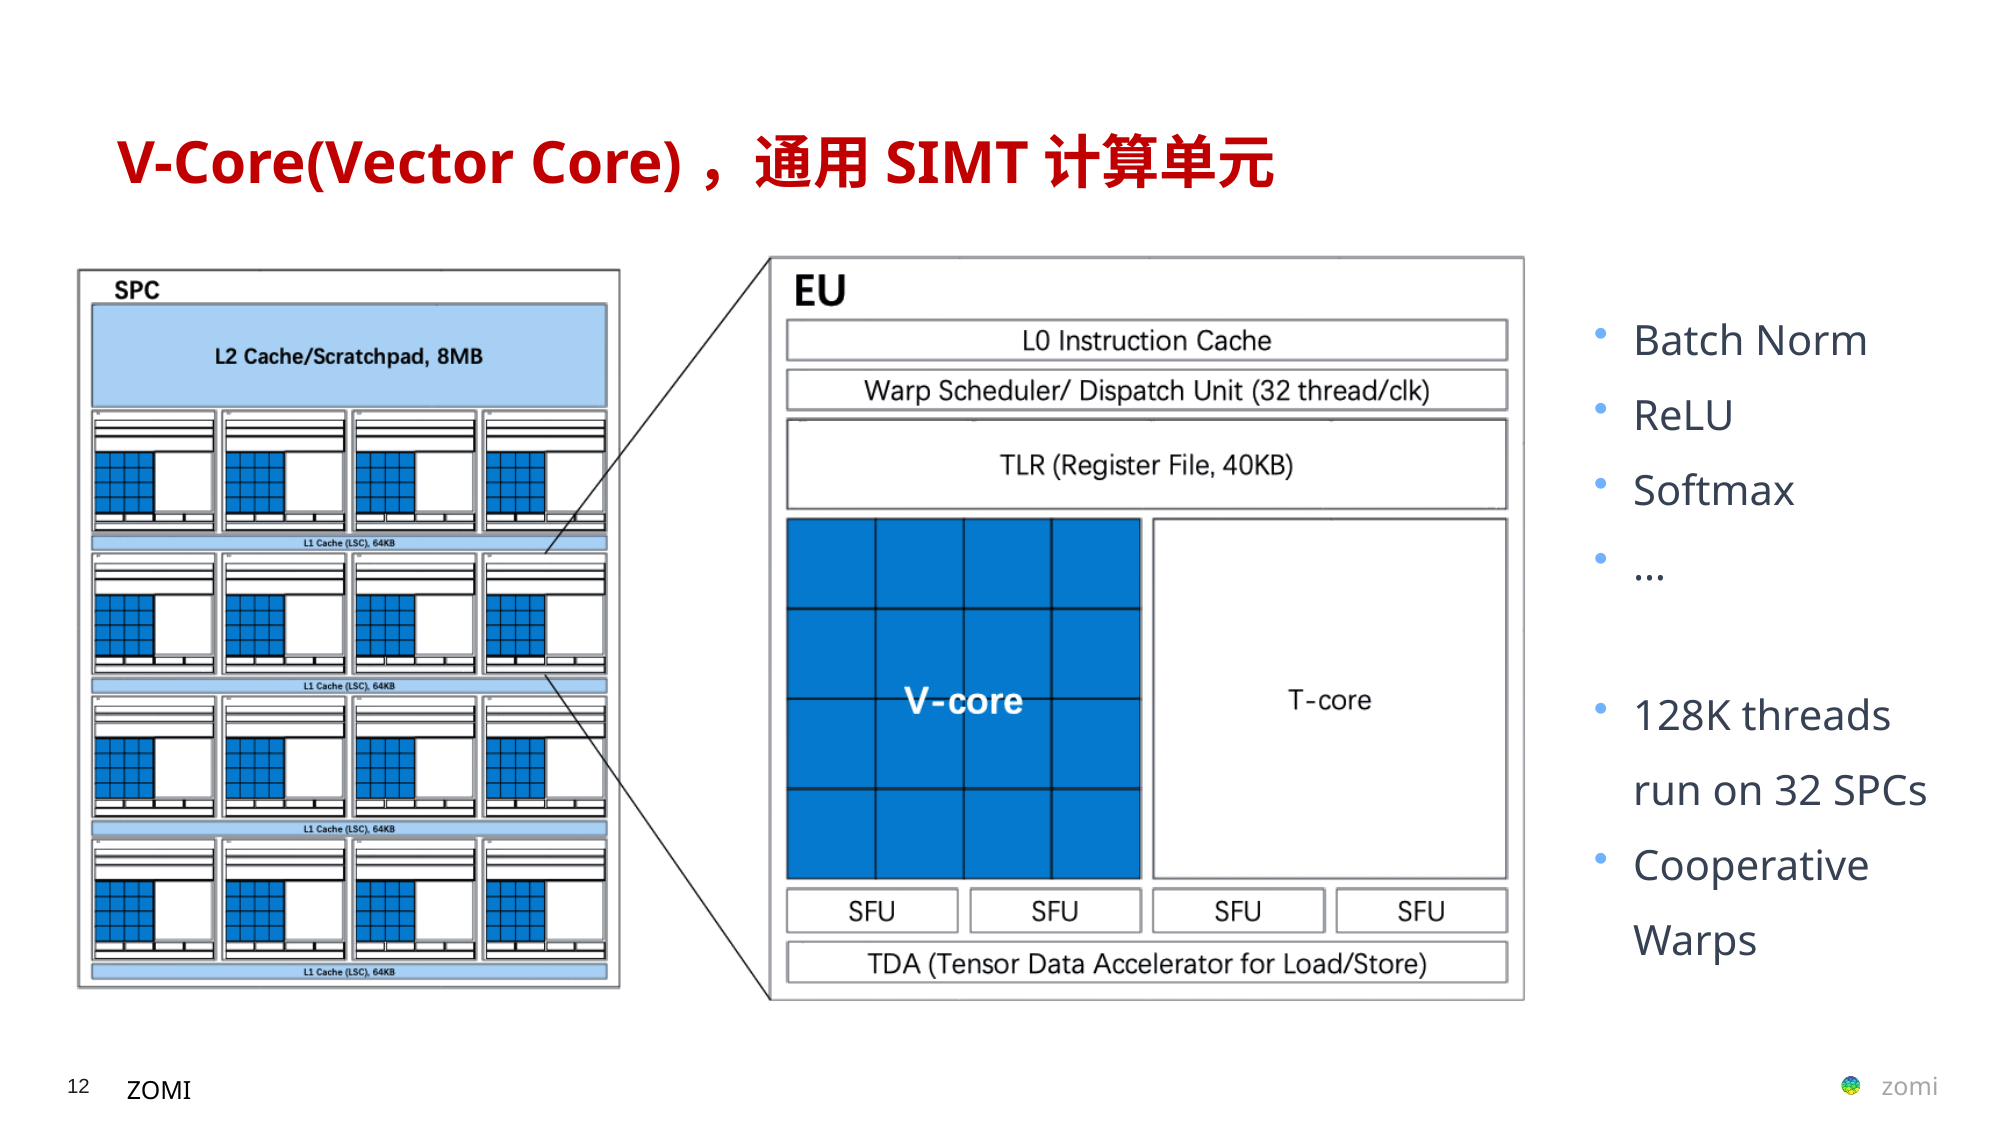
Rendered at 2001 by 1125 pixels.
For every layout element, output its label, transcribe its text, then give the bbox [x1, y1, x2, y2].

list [56, 243, 1540, 1016]
title V-Core(Vector Core)，通用SIMT计算单元 [102, 111, 1901, 209]
picture [1842, 1077, 1860, 1094]
list Batch Norm ReLU Softmax … 128K threads run on 32 SPCs Cooperative Warps [1579, 255, 1946, 998]
